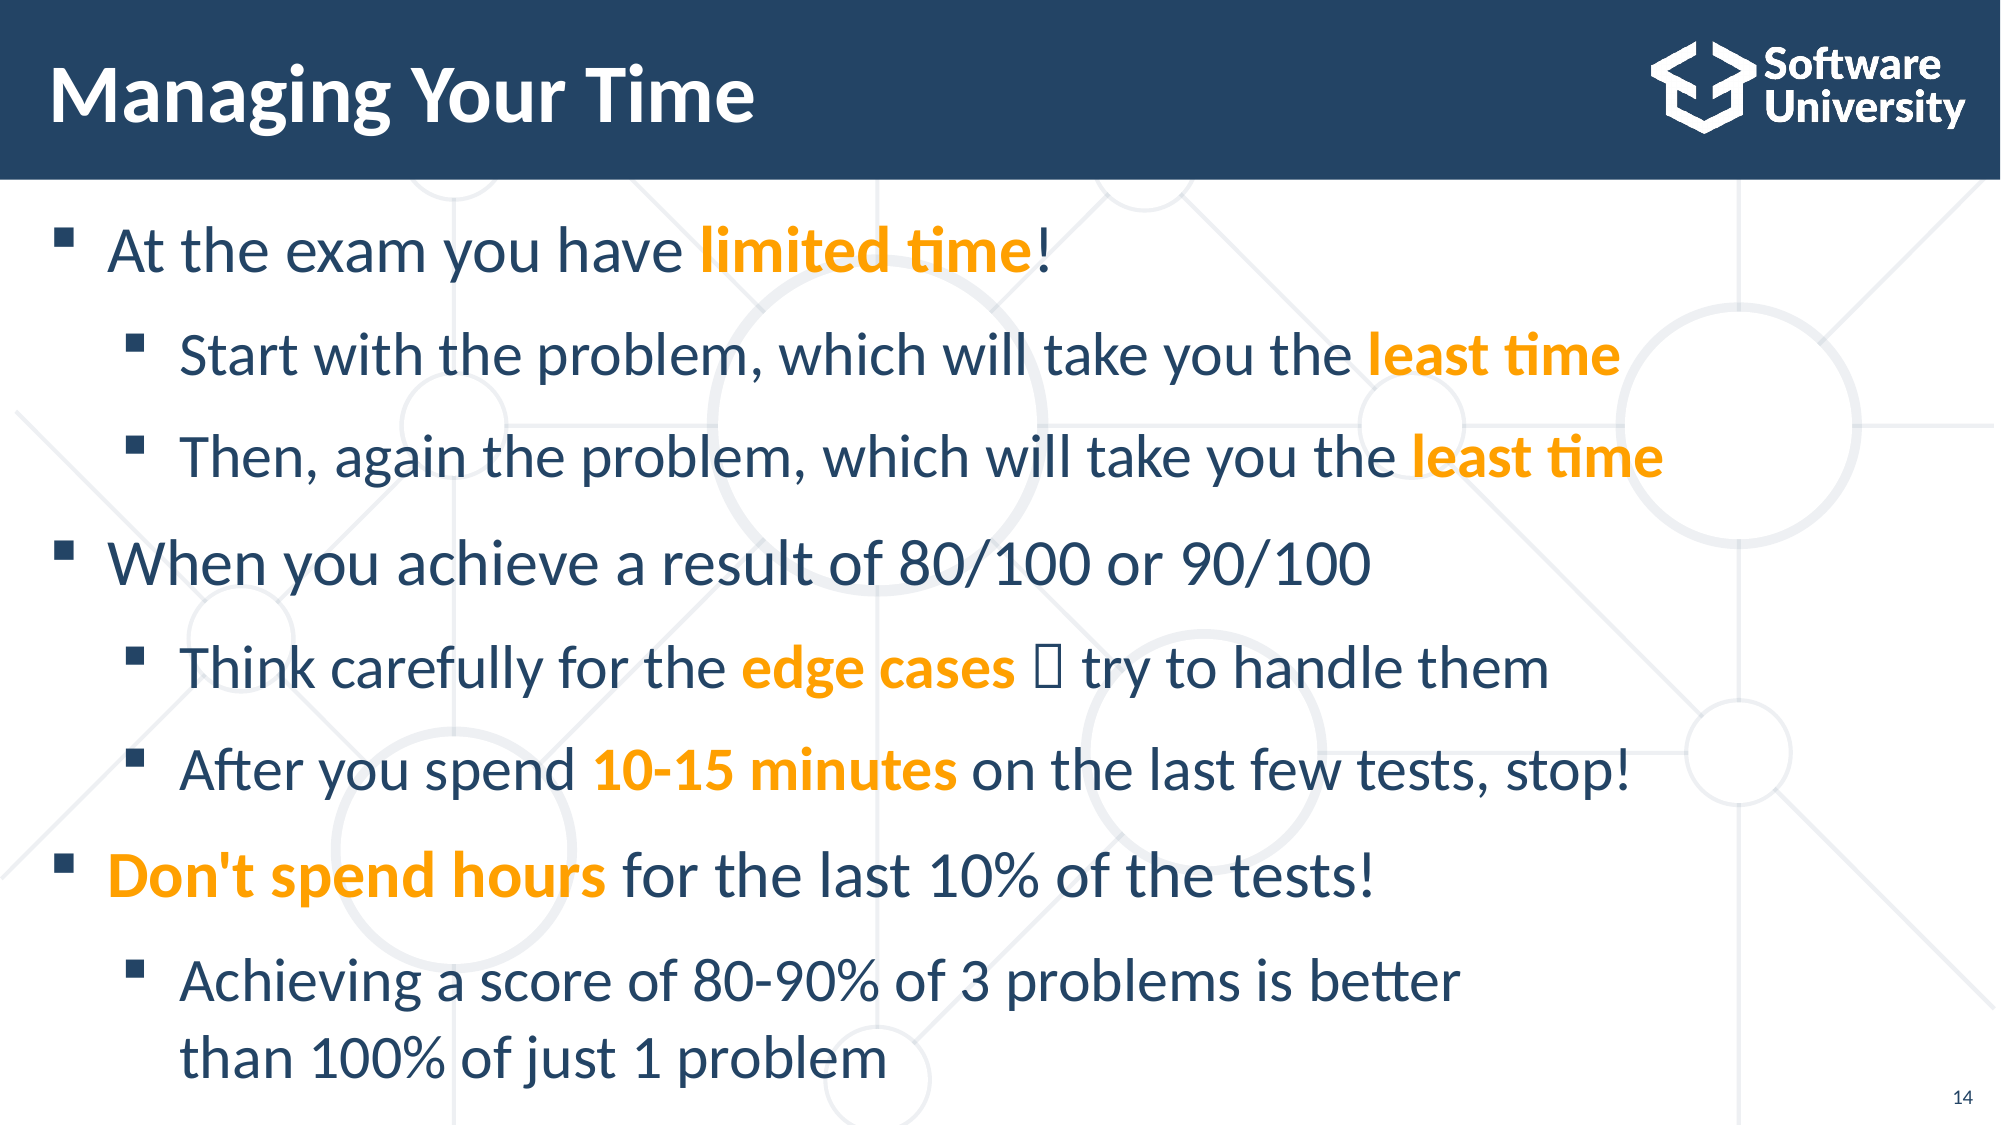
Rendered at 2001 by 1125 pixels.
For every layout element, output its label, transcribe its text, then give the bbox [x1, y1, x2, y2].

picture [1651, 41, 1966, 134]
slide_number 14 [1927, 1067, 1989, 1117]
list At the exam you have limited time! Start with the problem, which will take you the least time Then, again the problem, which will take you the least time When you achieve a result of 80/100 or 90/100 Think carefully for the edge cases  try to handle them After you spend 10-15 minutes on the last few tests, stop! Don't spend hours for the last 10% of the tests! Achieving a score of 80-90% of 3 problems is better than 100% of just 1 problem [31, 196, 1970, 1104]
title Managing Your Time [31, 16, 1625, 162]
